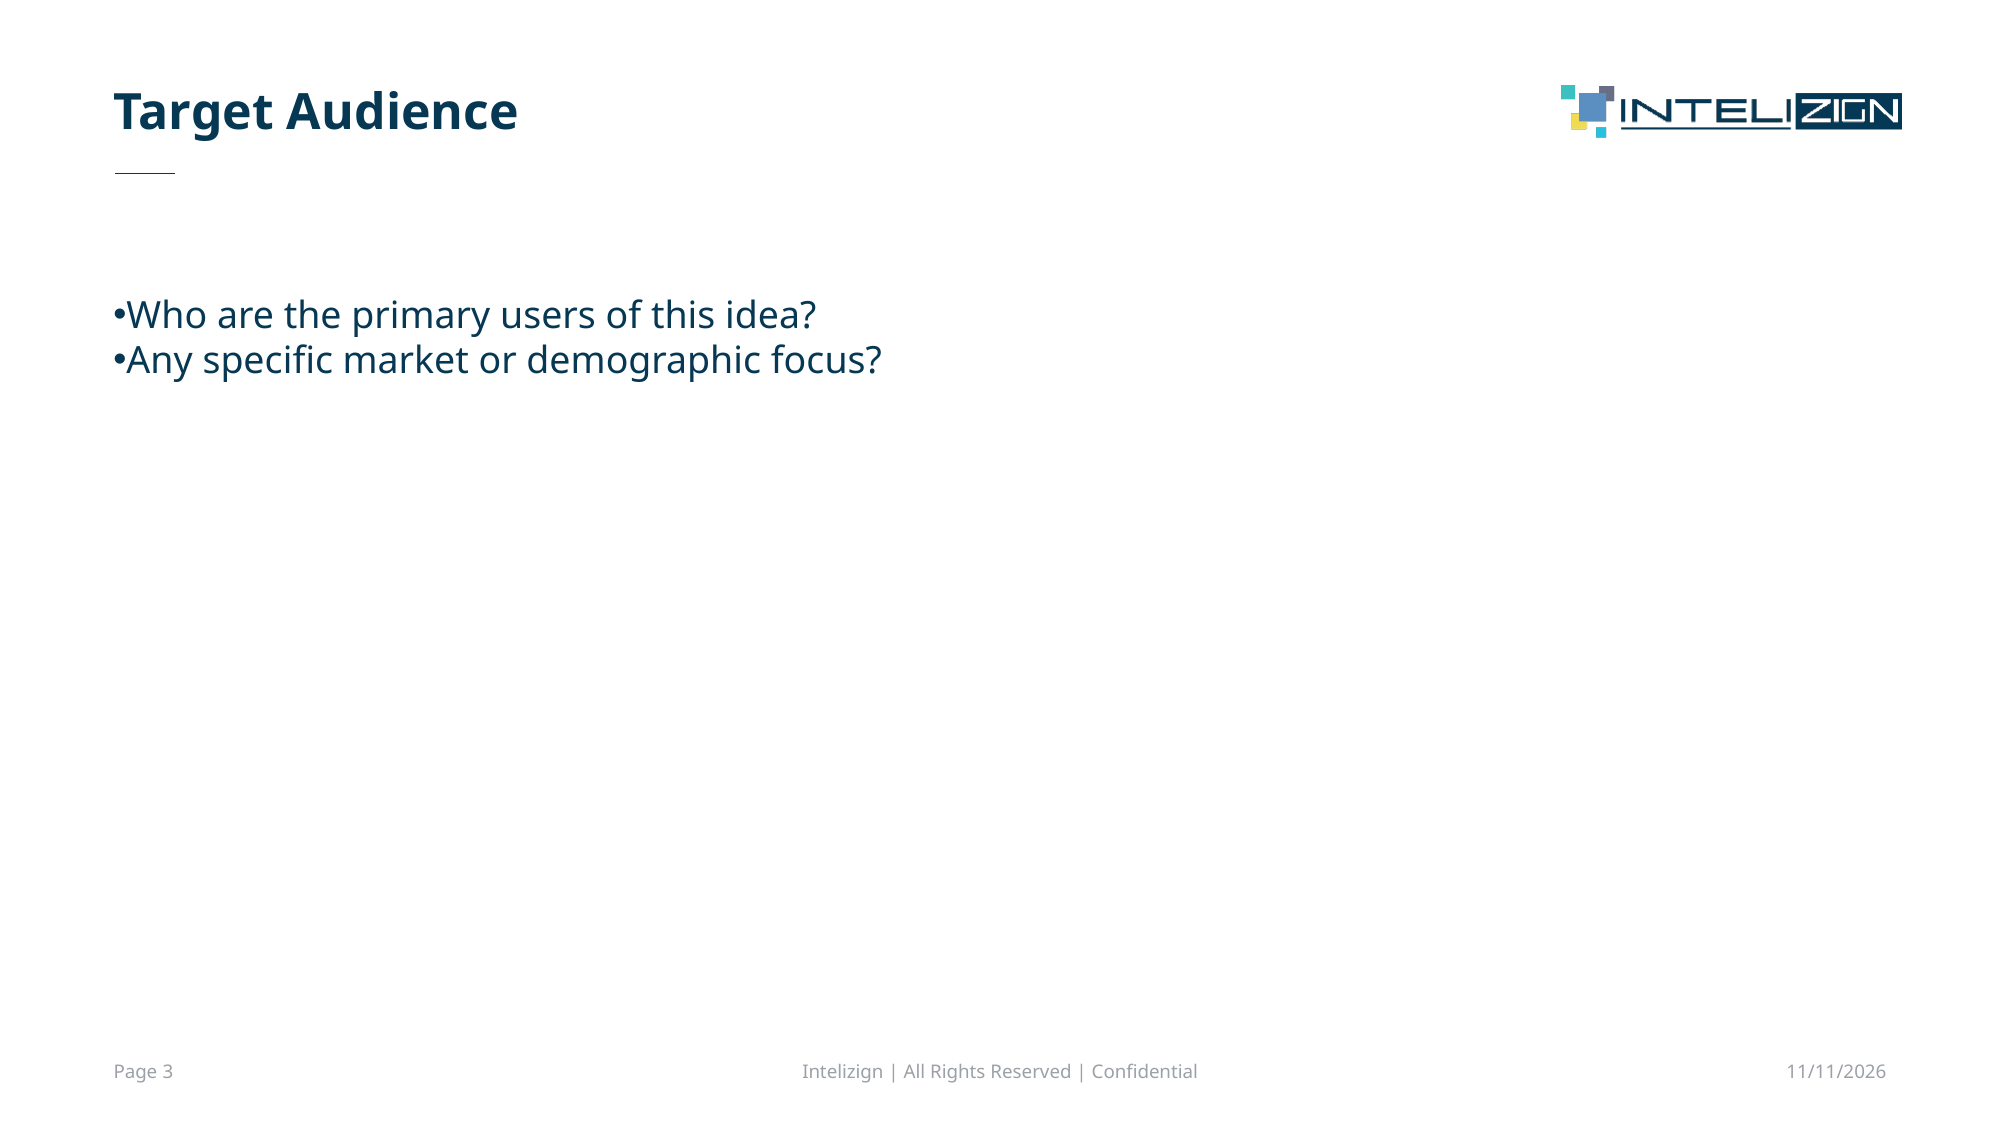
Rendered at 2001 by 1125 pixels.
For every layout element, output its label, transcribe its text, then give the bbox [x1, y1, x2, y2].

picture [1561, 85, 1902, 184]
title Target Audience [98, 35, 1552, 191]
slide_number Page 3 [98, 1042, 588, 1103]
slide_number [1412, 1042, 1902, 1103]
text_box Who are the primary users of this idea? Any specific market or demographic focus? [98, 283, 1041, 389]
footer Intelizign | All Rights Reserved | Confidential [662, 1042, 1338, 1103]
